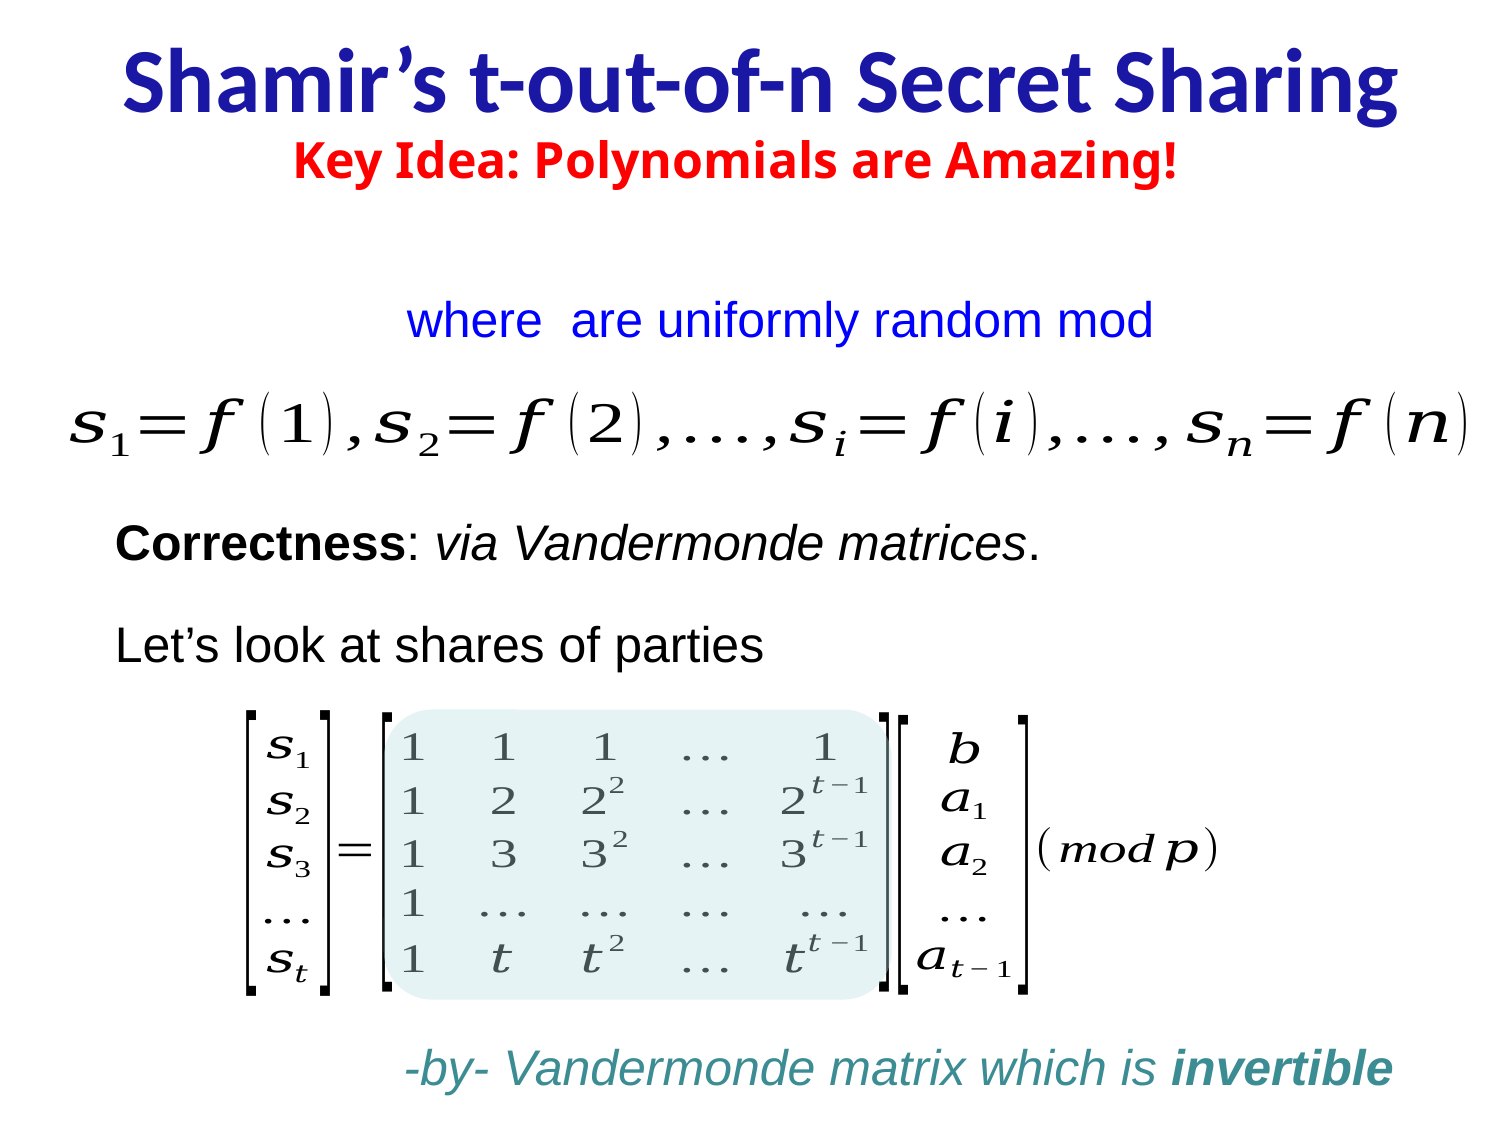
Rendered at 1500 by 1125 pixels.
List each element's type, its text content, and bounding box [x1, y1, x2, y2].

text_box Correctness: via Vandermonde matrices. [100, 503, 1388, 579]
title Shamir’s t-out-of-n Secret Sharing [0, 19, 1500, 132]
text_box Key Idea: Polynomials are Amazing! [277, 127, 1341, 190]
text_box [381, 707, 894, 1002]
